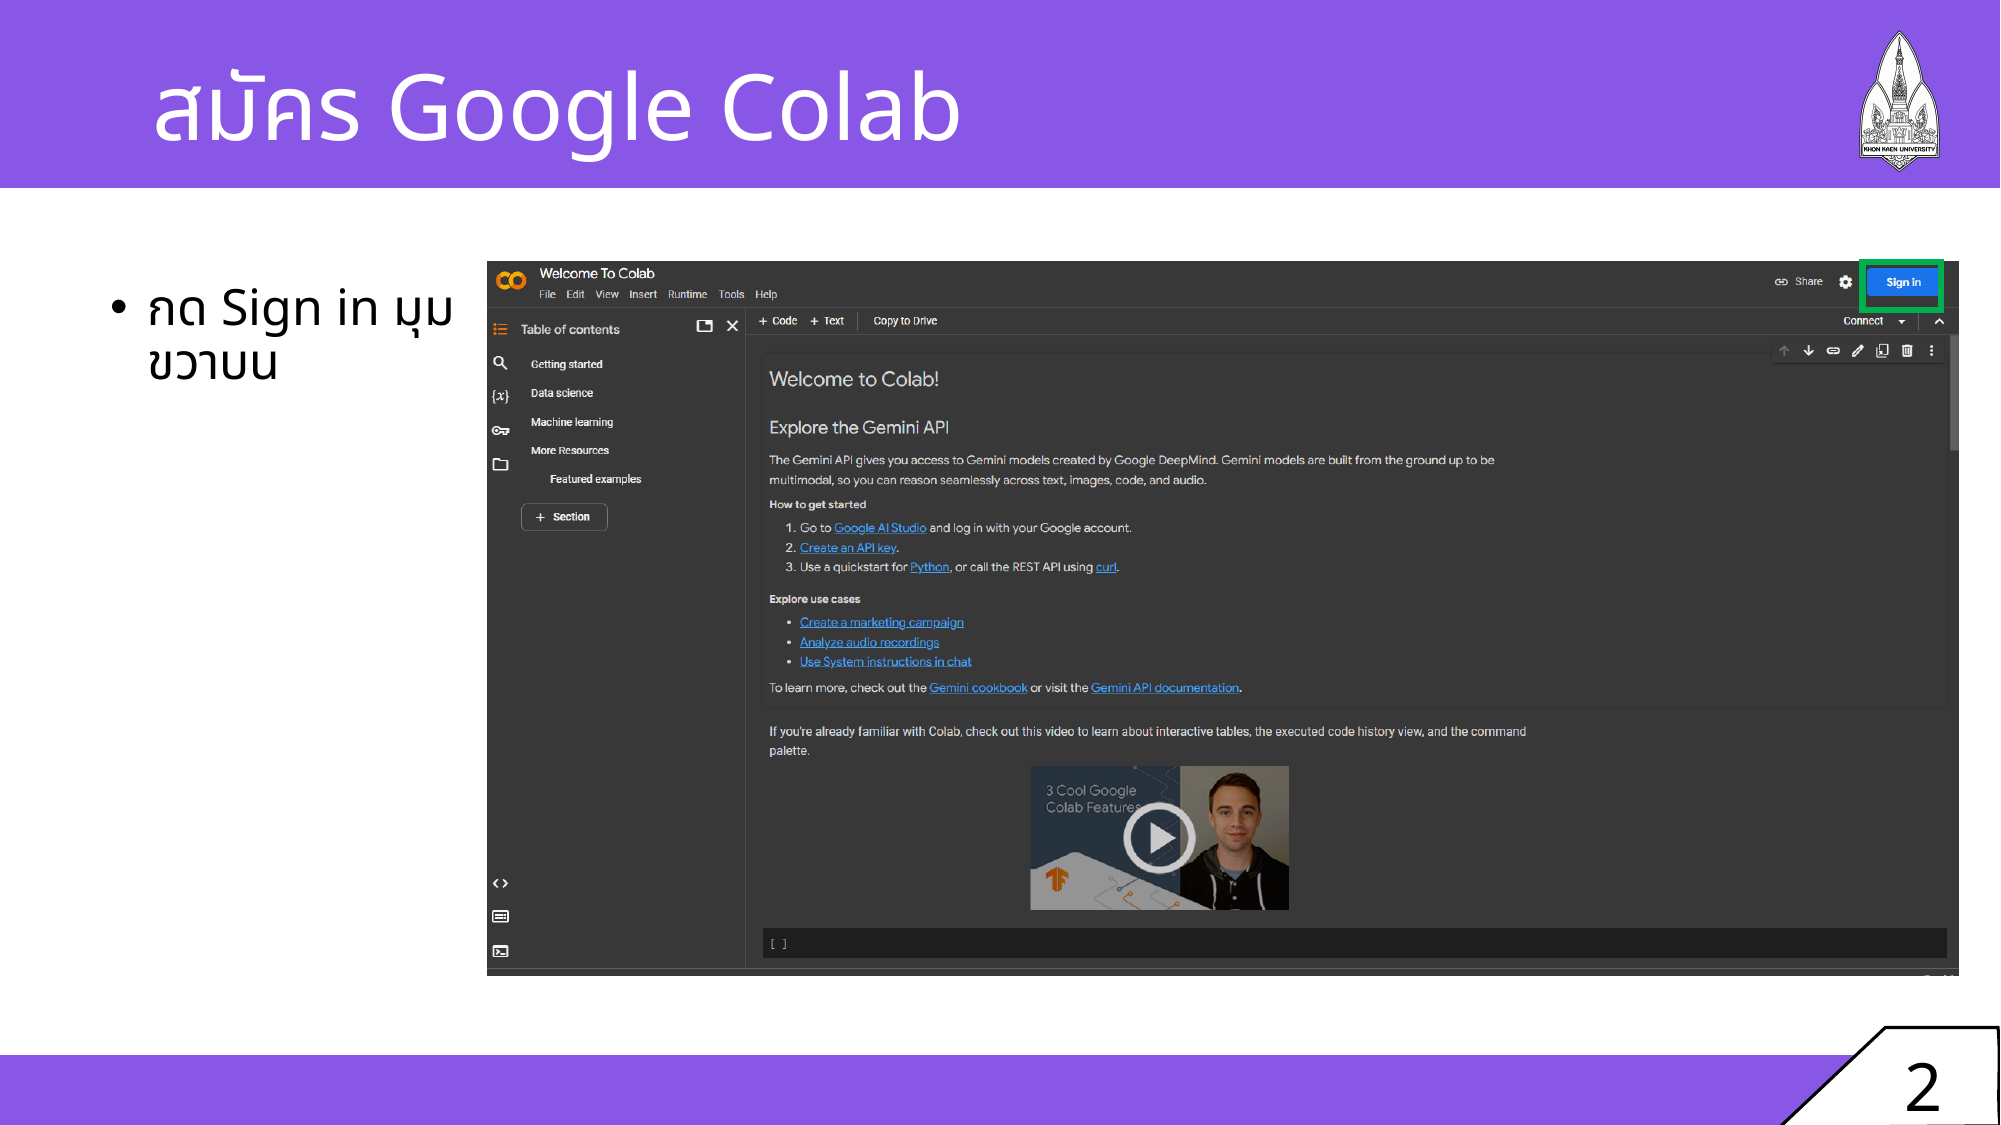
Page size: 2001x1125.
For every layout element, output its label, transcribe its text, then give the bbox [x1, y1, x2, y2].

picture [486, 261, 1959, 977]
text_box [0, 0, 2000, 188]
text_box [1779, 1025, 2000, 1125]
text_box [0, 1055, 1852, 1125]
text_box 25 [1889, 1037, 1980, 1125]
title สมัคร Google Colab [137, 1, 1863, 219]
picture [1812, 19, 1993, 187]
list กด Sign in มุมขวาบน [95, 274, 488, 989]
